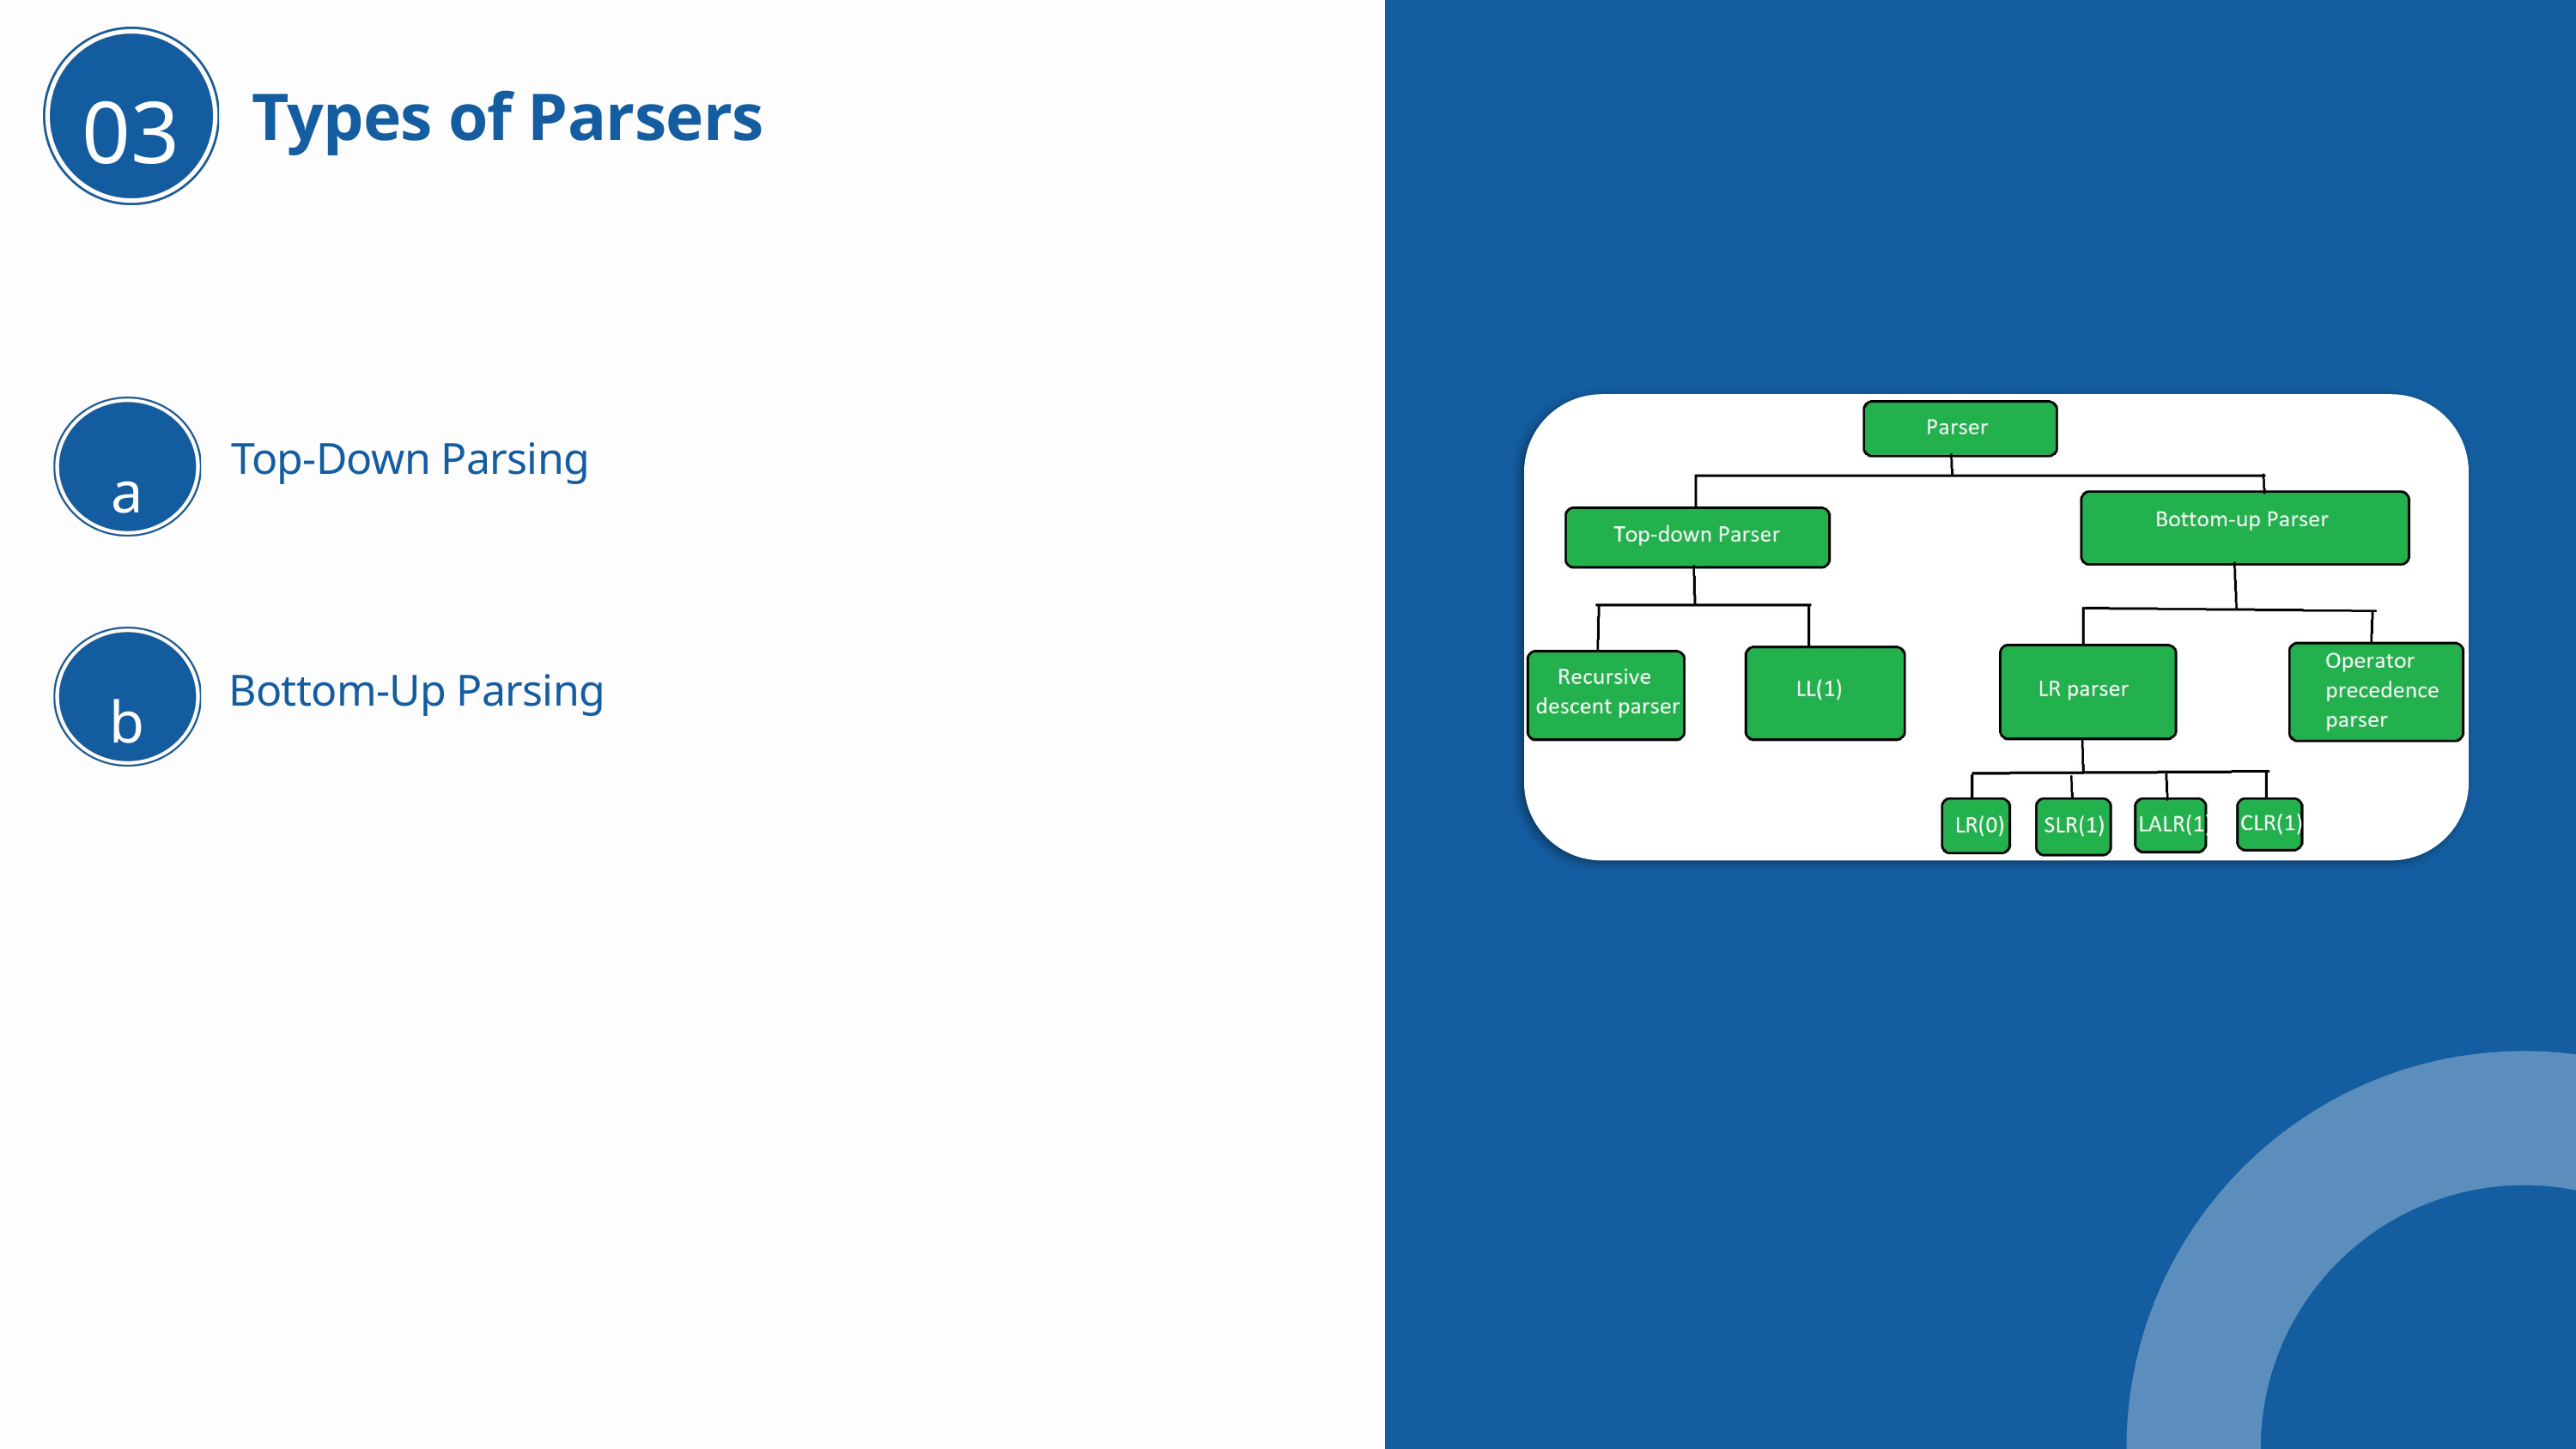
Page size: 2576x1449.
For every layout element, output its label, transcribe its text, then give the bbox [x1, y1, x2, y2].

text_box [53, 397, 202, 537]
text_box Bottom-Up Parsing [228, 670, 1349, 715]
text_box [53, 627, 202, 767]
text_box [1384, 0, 2576, 1449]
picture [1523, 393, 2470, 861]
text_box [2193, 1118, 2576, 1449]
text_box Top-Down Parsing [231, 438, 1321, 483]
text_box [42, 26, 220, 205]
text_box Types of Parsers [252, 108, 1065, 154]
